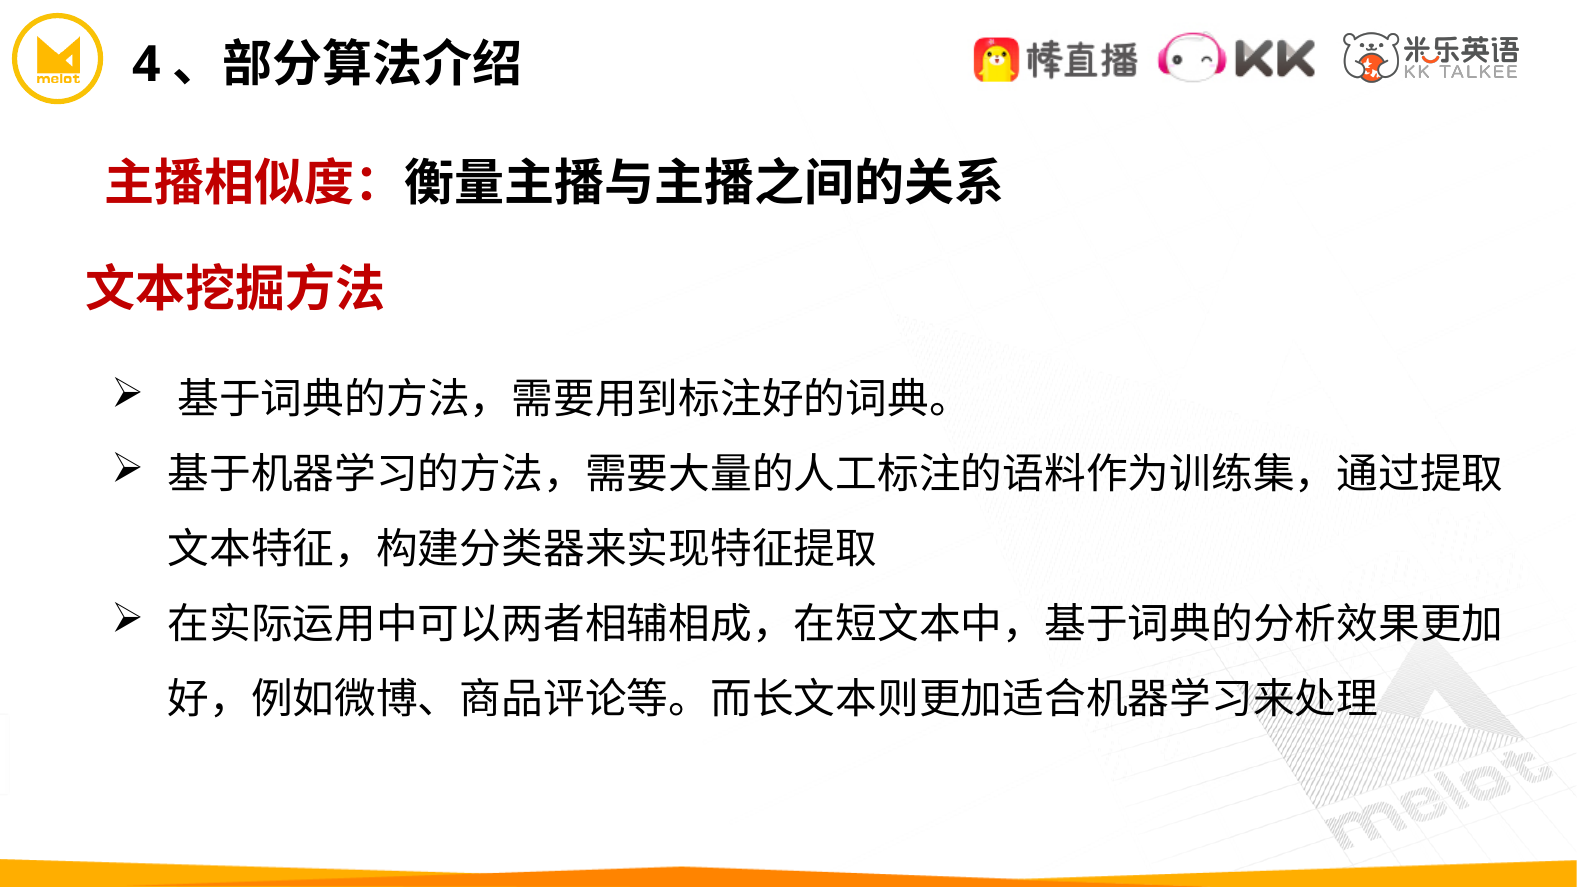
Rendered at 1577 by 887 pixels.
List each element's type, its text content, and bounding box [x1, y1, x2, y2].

text_box 文本挖掘方法 [74, 234, 973, 340]
text_box 4、部分算法介绍 [120, 11, 933, 111]
text_box 基于词典的方法，需要用到标注好的词典。 基于机器学习的方法，需要大量的人工标注的语料作为训练集，通过提取文本特征，构建分类器来实现特征提取 在实际运用中可以两者相辅相成，在短文本中，基于词典的分析效果更加好，例如微博、商品评论等。而长文本则更加适合机器学习来处理 [96, 339, 1546, 730]
picture [0, 0, 1577, 887]
text_box 主播相似度：衡量主播与主播之间的关系 [90, 143, 1020, 218]
